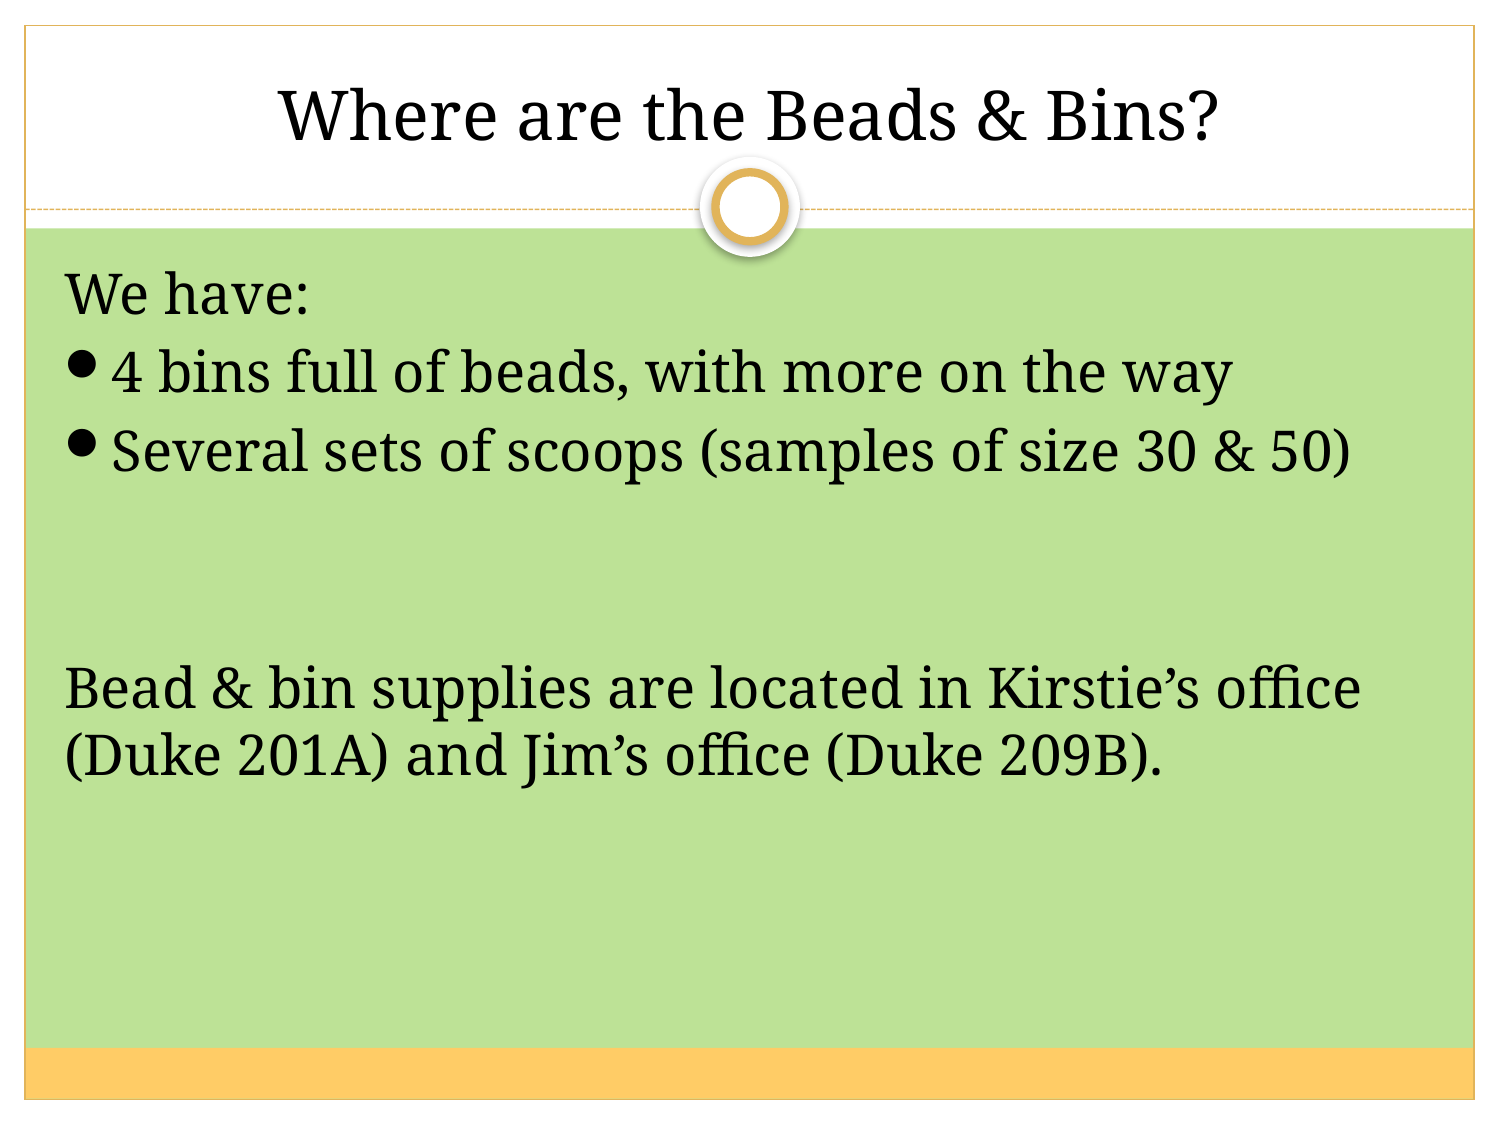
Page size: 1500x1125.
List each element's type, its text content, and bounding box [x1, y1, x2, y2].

title Where are the Beads & Bins? [49, 37, 1450, 162]
list We have: 4 bins full of beads, with more on the way Several sets of scoops (samples of size 30 & 50) Bead & bin supplies are located in Kirstie’s office (Duke 201A) and Jim’s office (Duke 209B). [49, 250, 1445, 1001]
